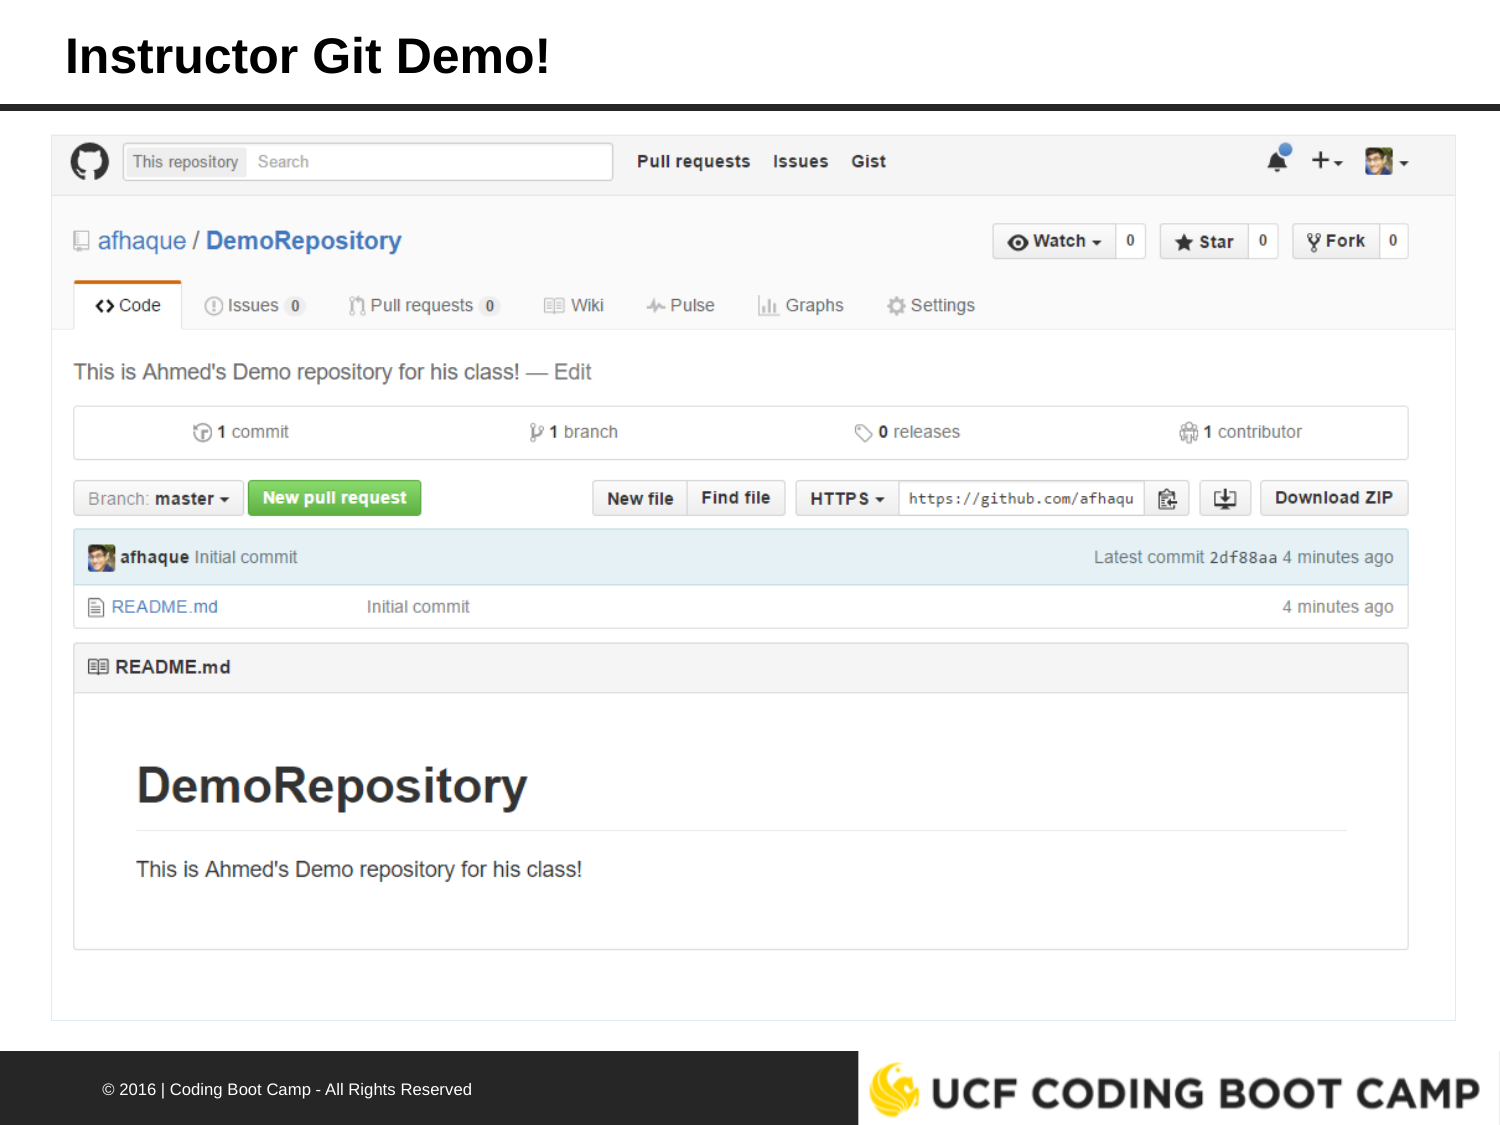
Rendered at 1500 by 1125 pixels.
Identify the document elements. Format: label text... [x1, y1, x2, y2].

title Instructor Git Demo! [50, 0, 948, 108]
picture [51, 134, 1457, 1021]
picture [858, 1051, 1500, 1125]
